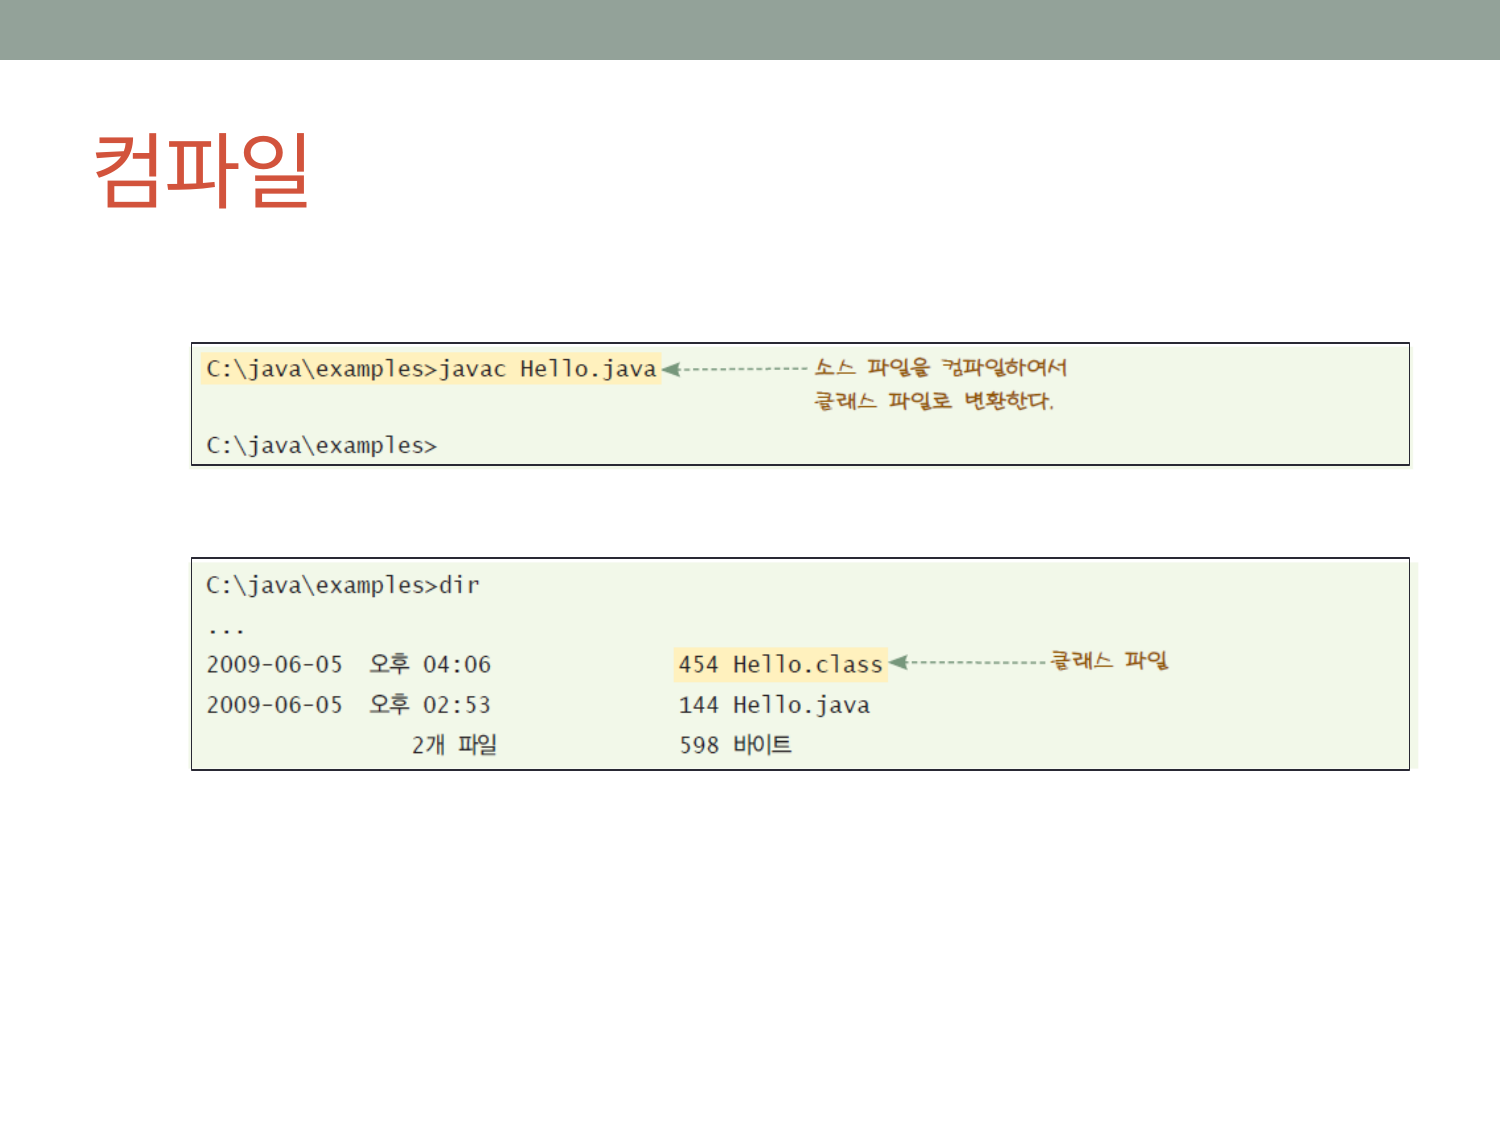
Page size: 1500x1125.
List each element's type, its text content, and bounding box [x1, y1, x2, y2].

title 컴파일 [75, 87, 1425, 250]
picture [180, 342, 1426, 477]
picture [185, 557, 1426, 773]
